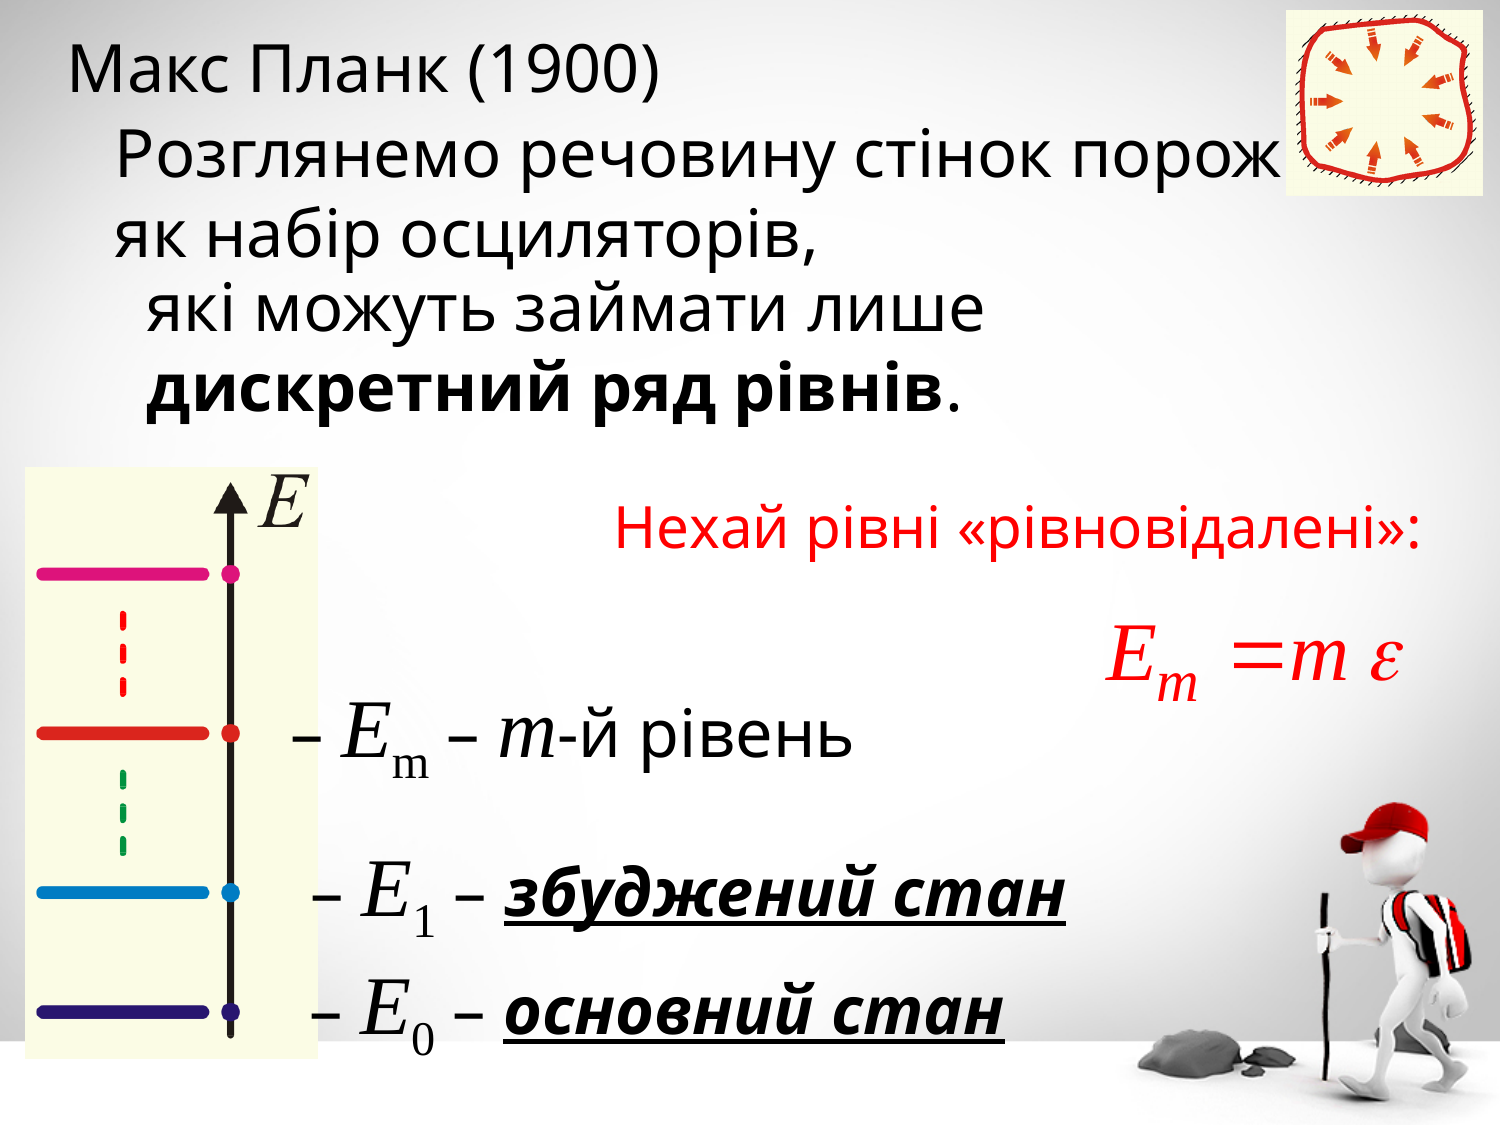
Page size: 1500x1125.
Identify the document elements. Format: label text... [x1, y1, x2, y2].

text_box Розглянемо речовину стінок порожнини як набір осциляторів, [100, 103, 1500, 278]
text_box – Em – m-й рівень [322, 666, 871, 796]
text_box – E1 – збуджений стан [322, 825, 1082, 954]
text_box Макс Планк (1900) [51, 18, 676, 114]
text_box – E0 – основний стан [294, 954, 1020, 1072]
text_box Нехай рівні «рівновідалені»: [598, 482, 1438, 568]
picture [0, 0, 1500, 1125]
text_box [1100, 610, 1416, 708]
text_box які можуть займати лише дискретний ряд рівнів. [132, 257, 1020, 433]
